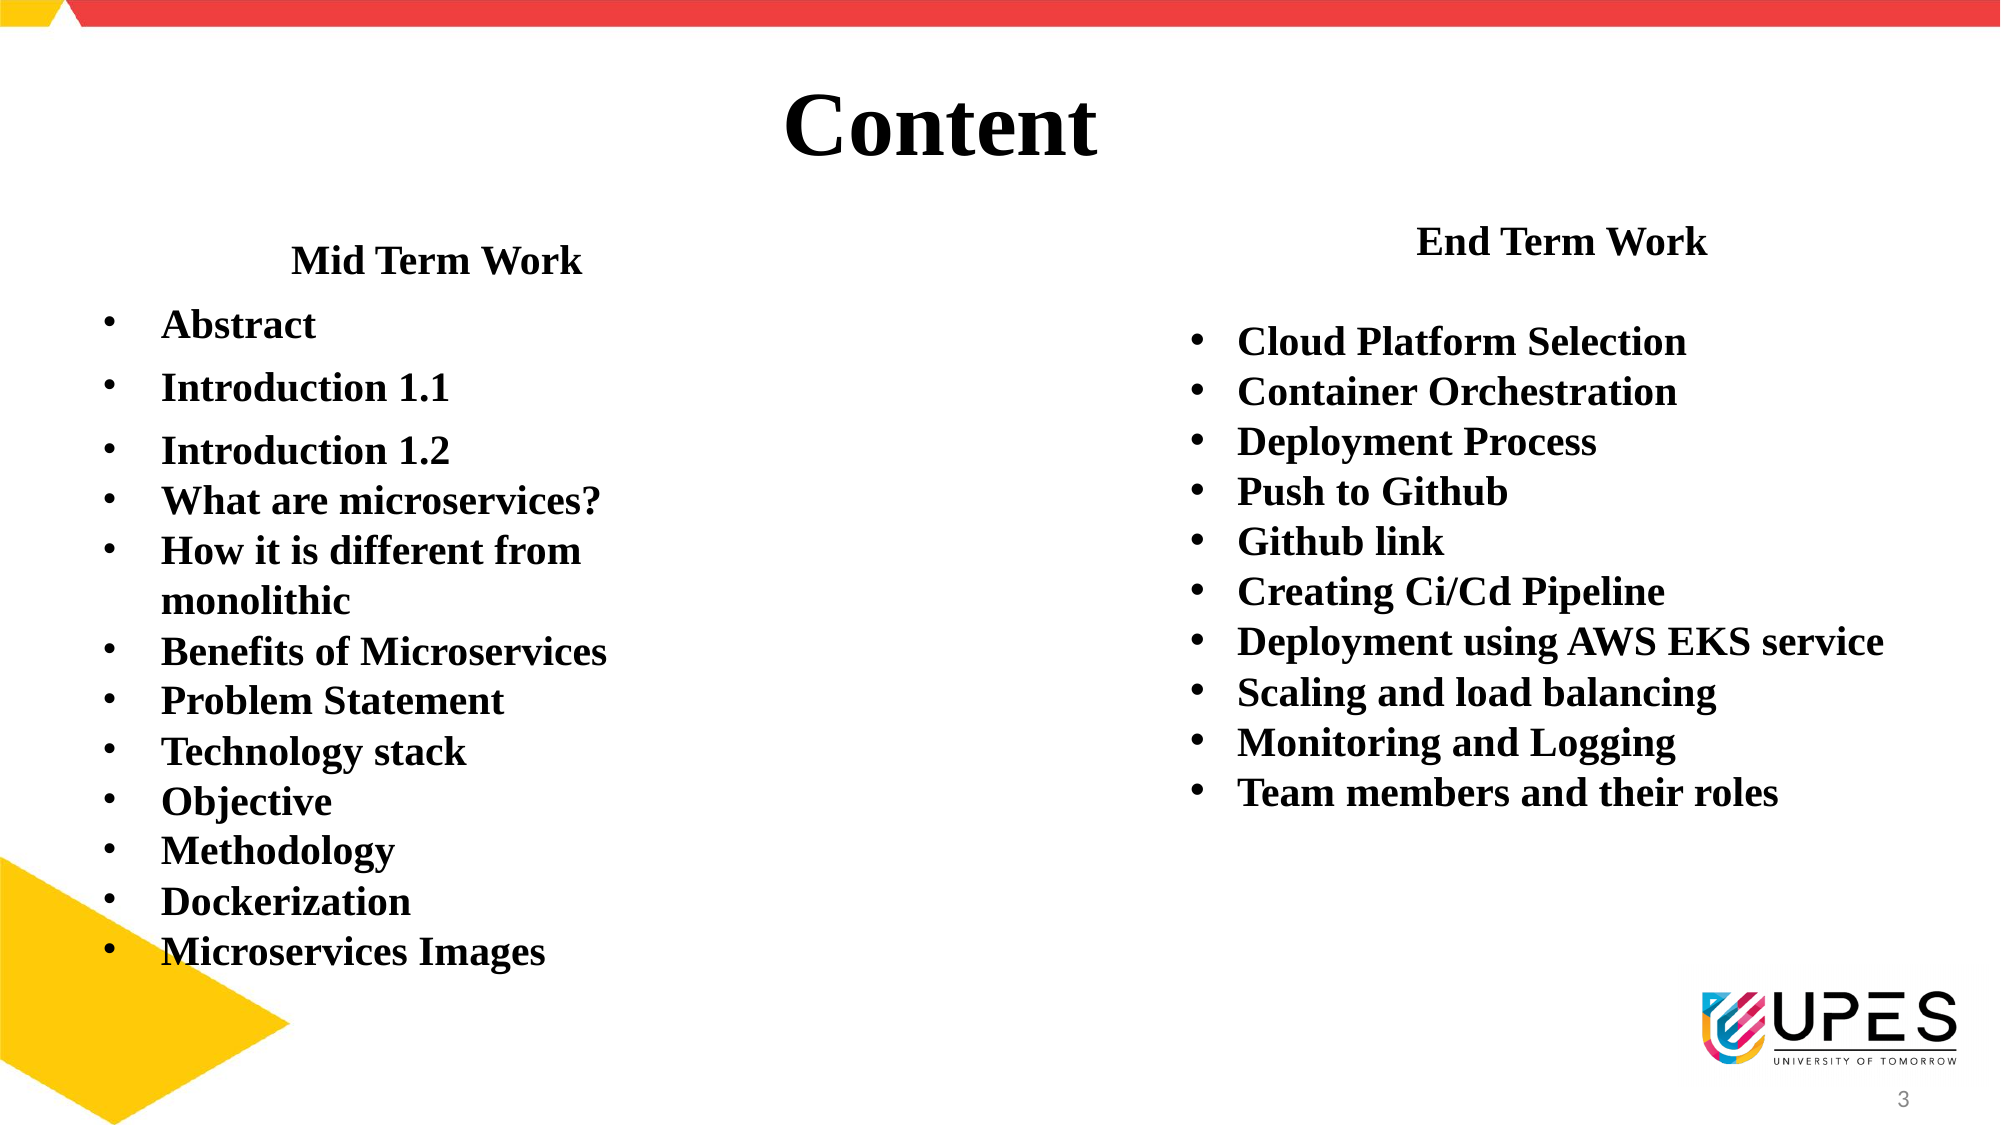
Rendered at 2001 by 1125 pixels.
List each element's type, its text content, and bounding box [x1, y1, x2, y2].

list Mid Term Work Abstract Introduction 1.1 Introduction 1.2 What are microservices? How it is different from monolithic Benefits of Microservices Problem Statement Technology stack Objective Methodology Dockerization Microservices Images [70, 225, 798, 974]
picture [0, 0, 2001, 1125]
text_box End Term Work Cloud Platform Selection Container Orchestration Deployment Process Push to Github Github link Creating Ci/Cd Pipeline Deployment using AWS EKS service Scaling and load balancing Monitoring and Logging Team members and their roles [1175, 206, 1960, 872]
title Content [40, 24, 1841, 213]
